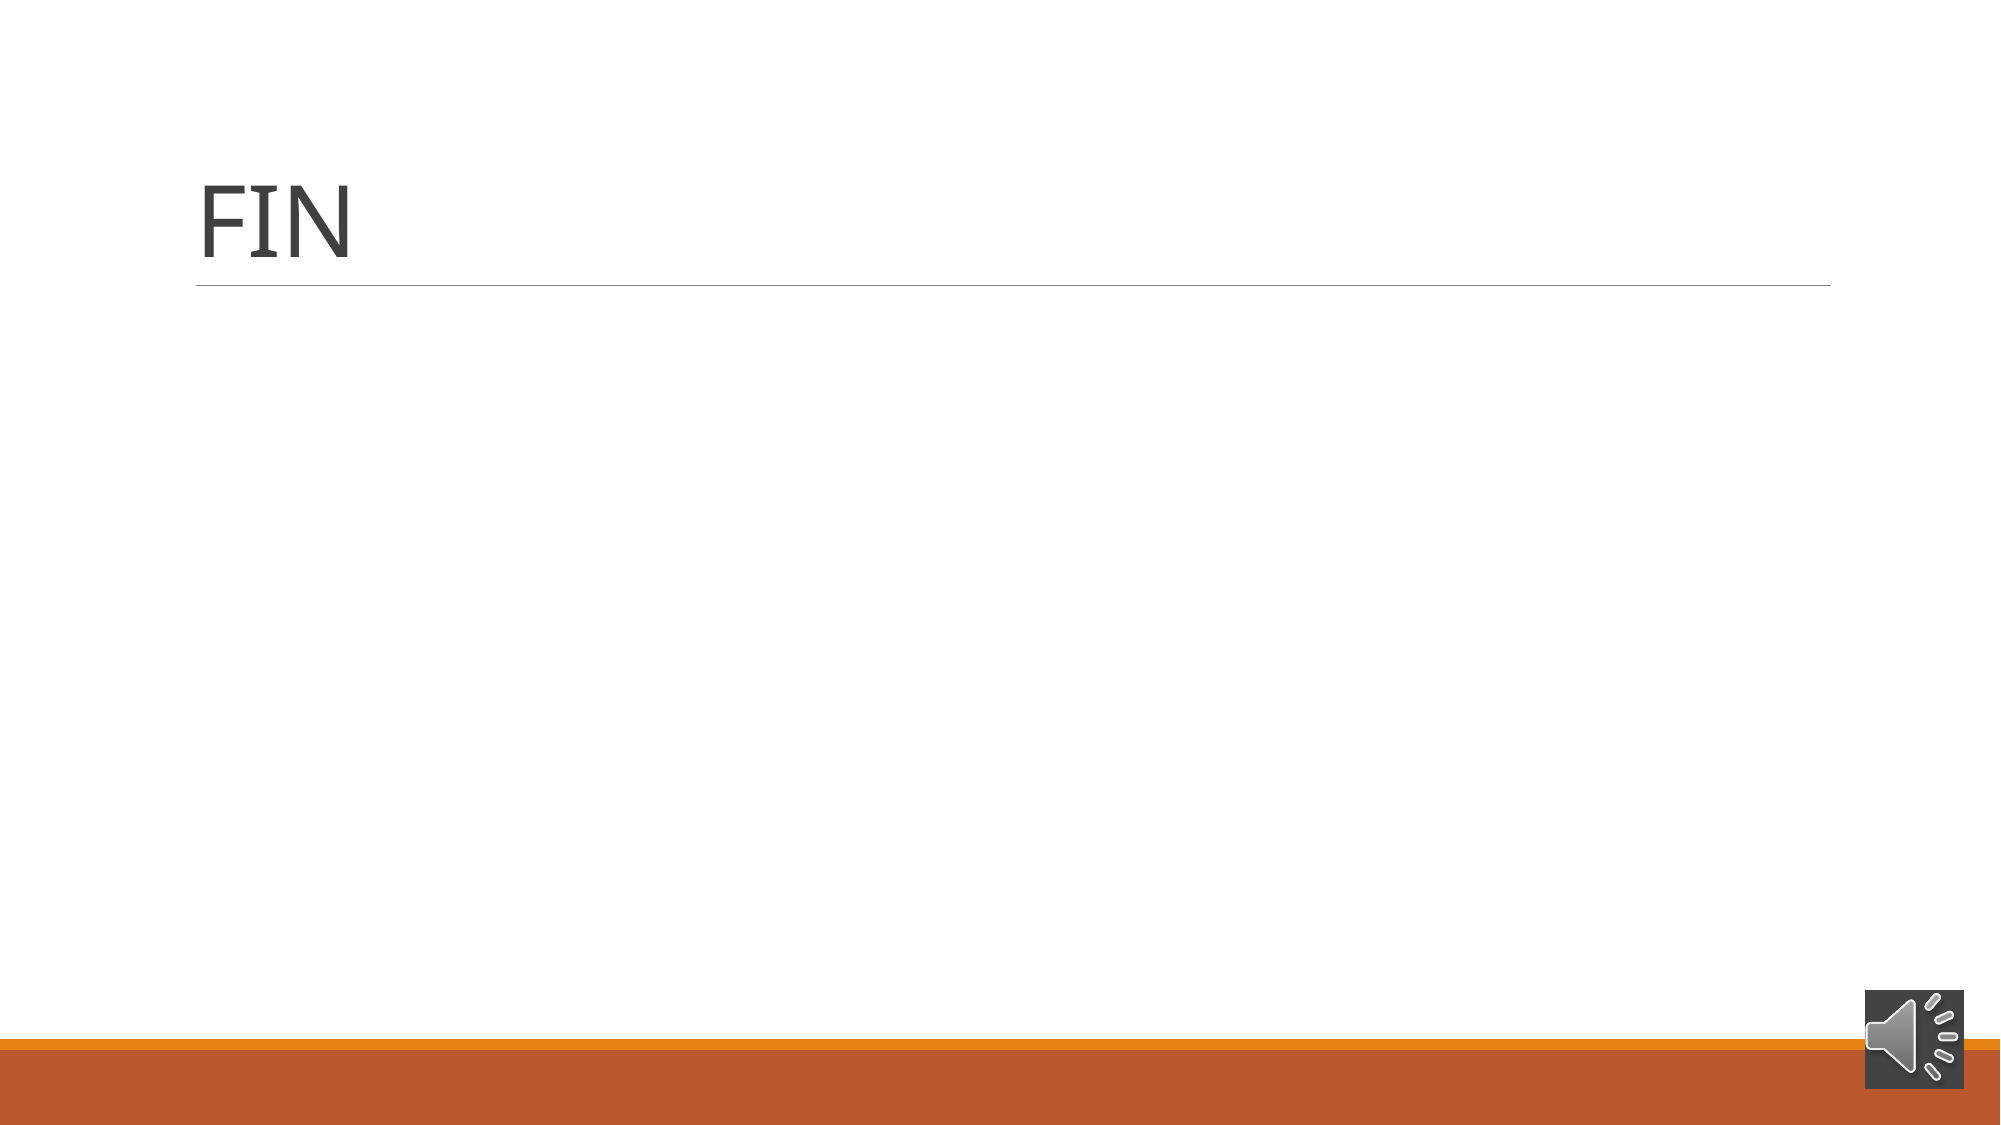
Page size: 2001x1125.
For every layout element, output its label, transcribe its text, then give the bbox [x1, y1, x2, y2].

picture [1864, 989, 1966, 1091]
title FIN [180, 47, 1830, 285]
